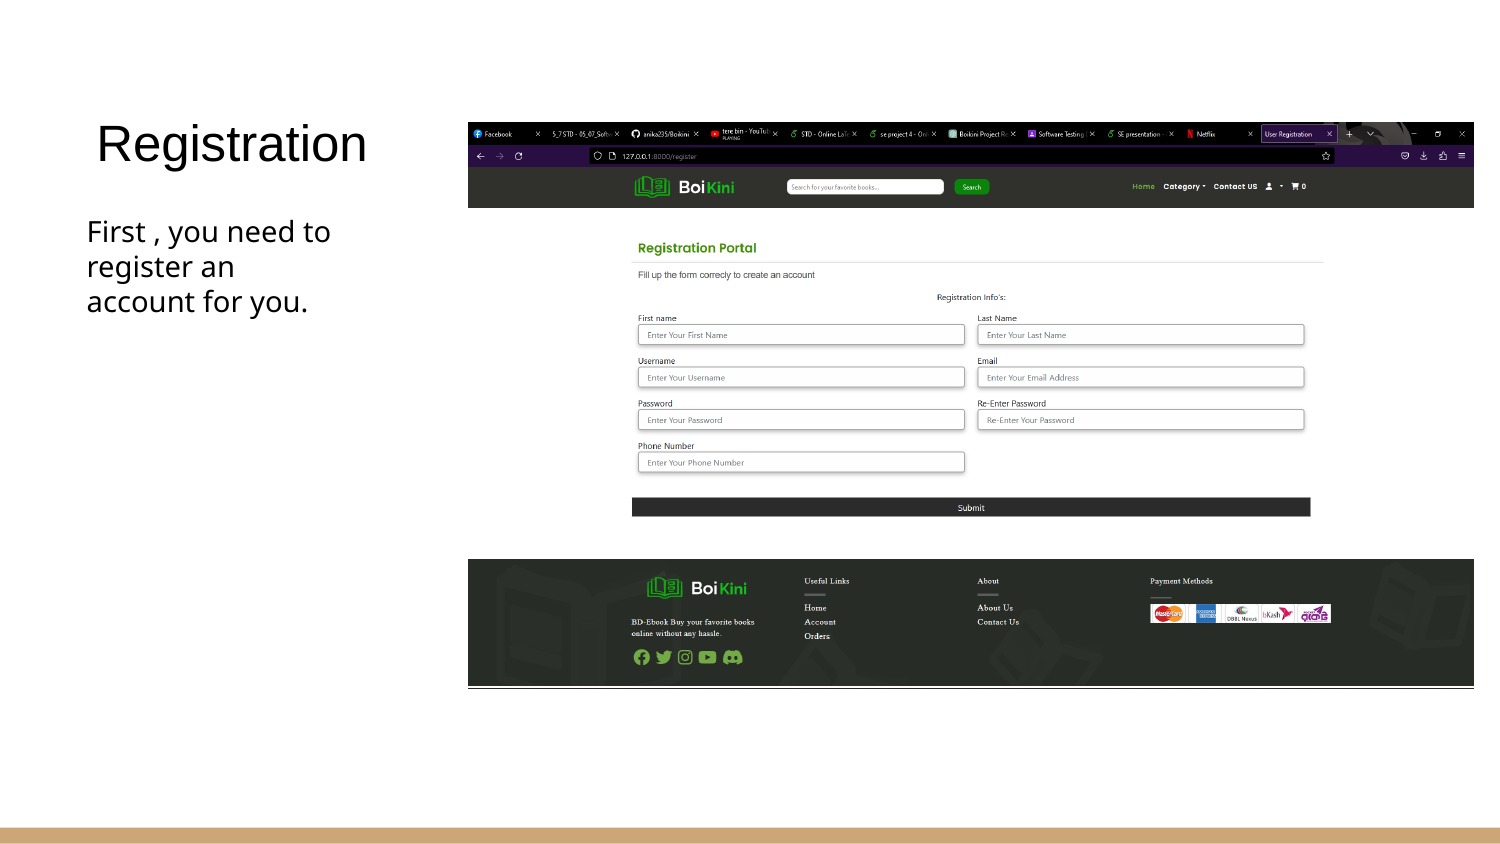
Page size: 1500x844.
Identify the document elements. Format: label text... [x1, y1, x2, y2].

title Registration [81, 50, 1480, 188]
picture [468, 122, 1475, 689]
text_box First , you need to register an account for you. [71, 198, 363, 334]
